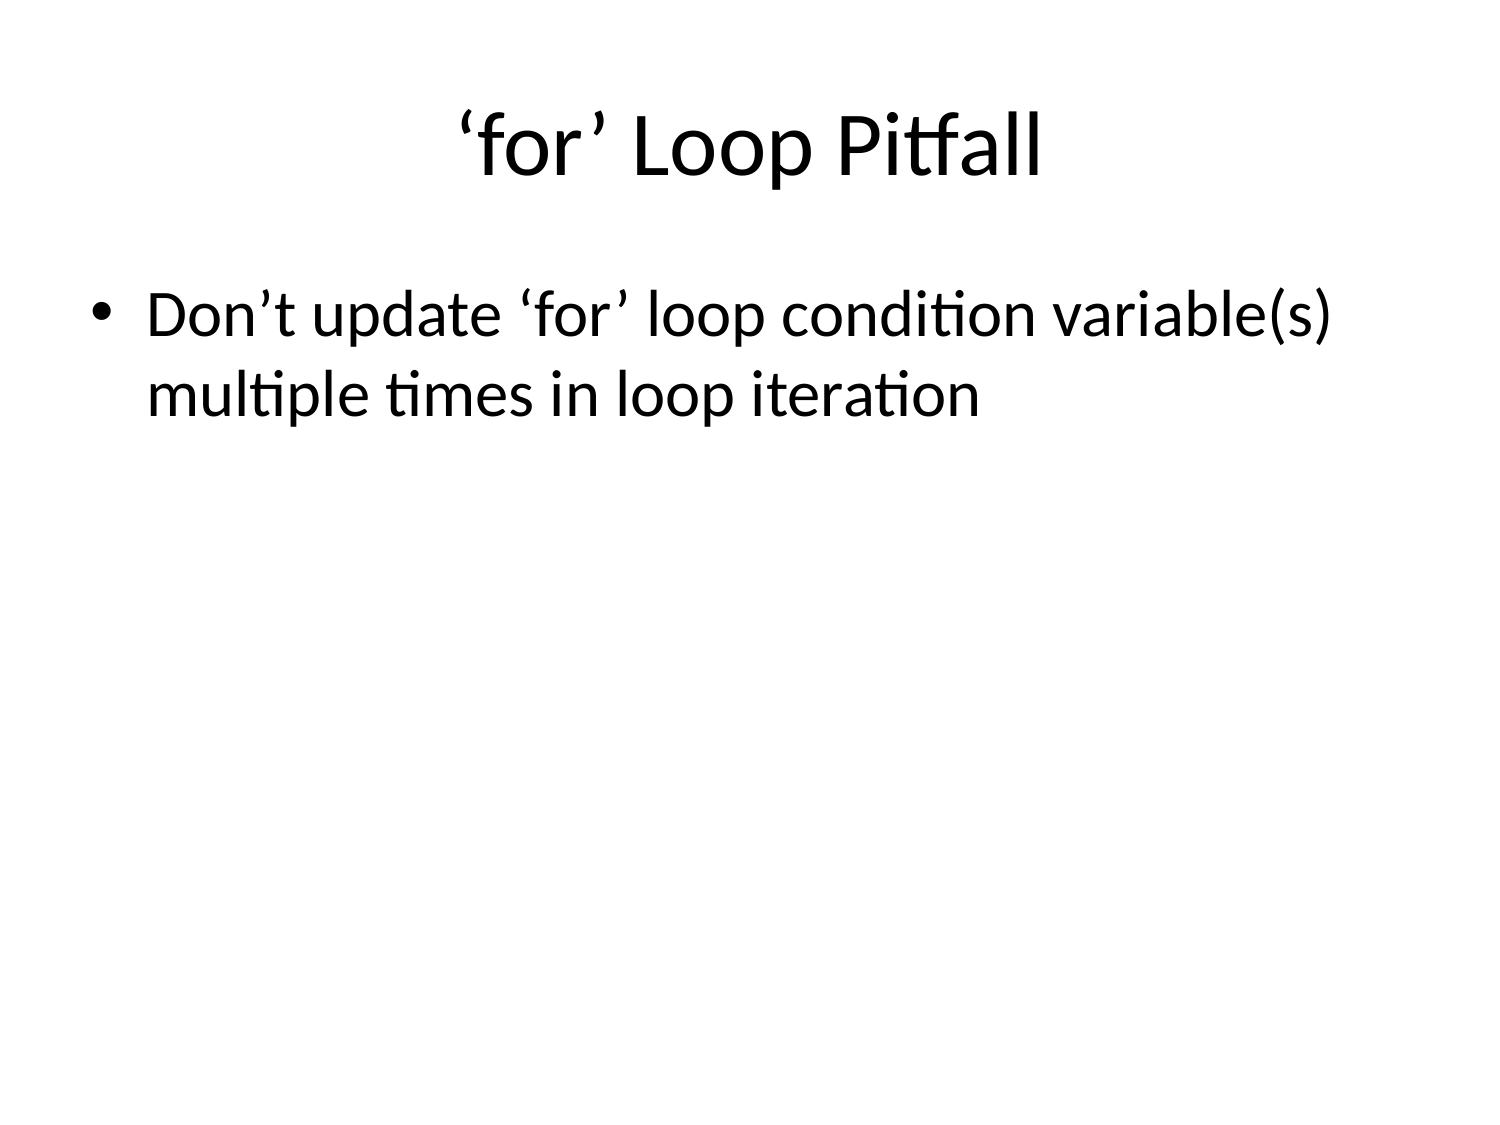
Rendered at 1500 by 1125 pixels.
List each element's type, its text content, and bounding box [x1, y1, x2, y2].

title ‘for’ Loop Pitfall [75, 45, 1425, 233]
list Don’t update ‘for’ loop condition variable(s) multiple times in loop iteration [75, 262, 1425, 1005]
